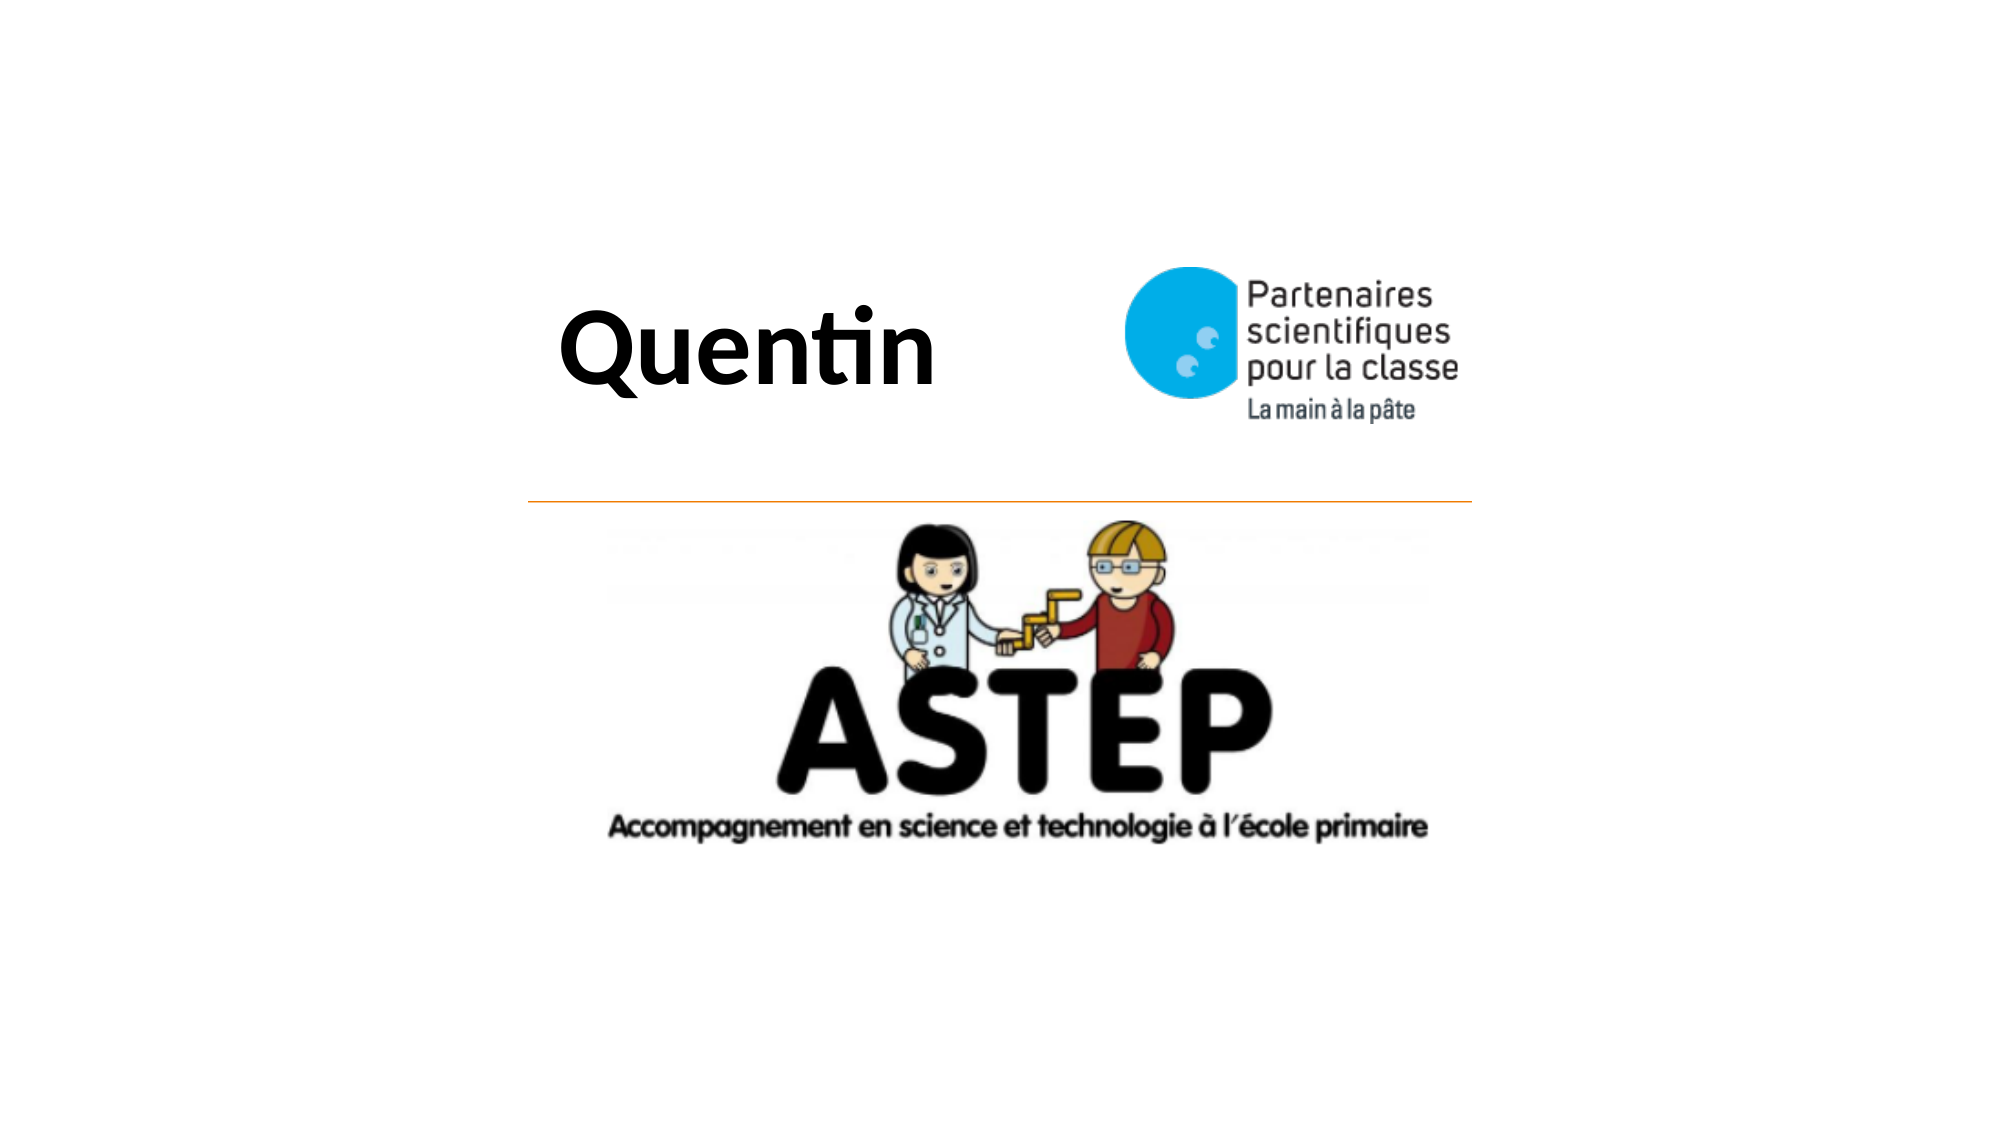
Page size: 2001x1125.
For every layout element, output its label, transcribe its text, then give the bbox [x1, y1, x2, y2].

picture [1197, 327, 1218, 349]
picture [528, 501, 1472, 879]
text_box Quentin [543, 264, 1179, 415]
picture [1177, 355, 1198, 377]
picture [1095, 267, 1520, 424]
